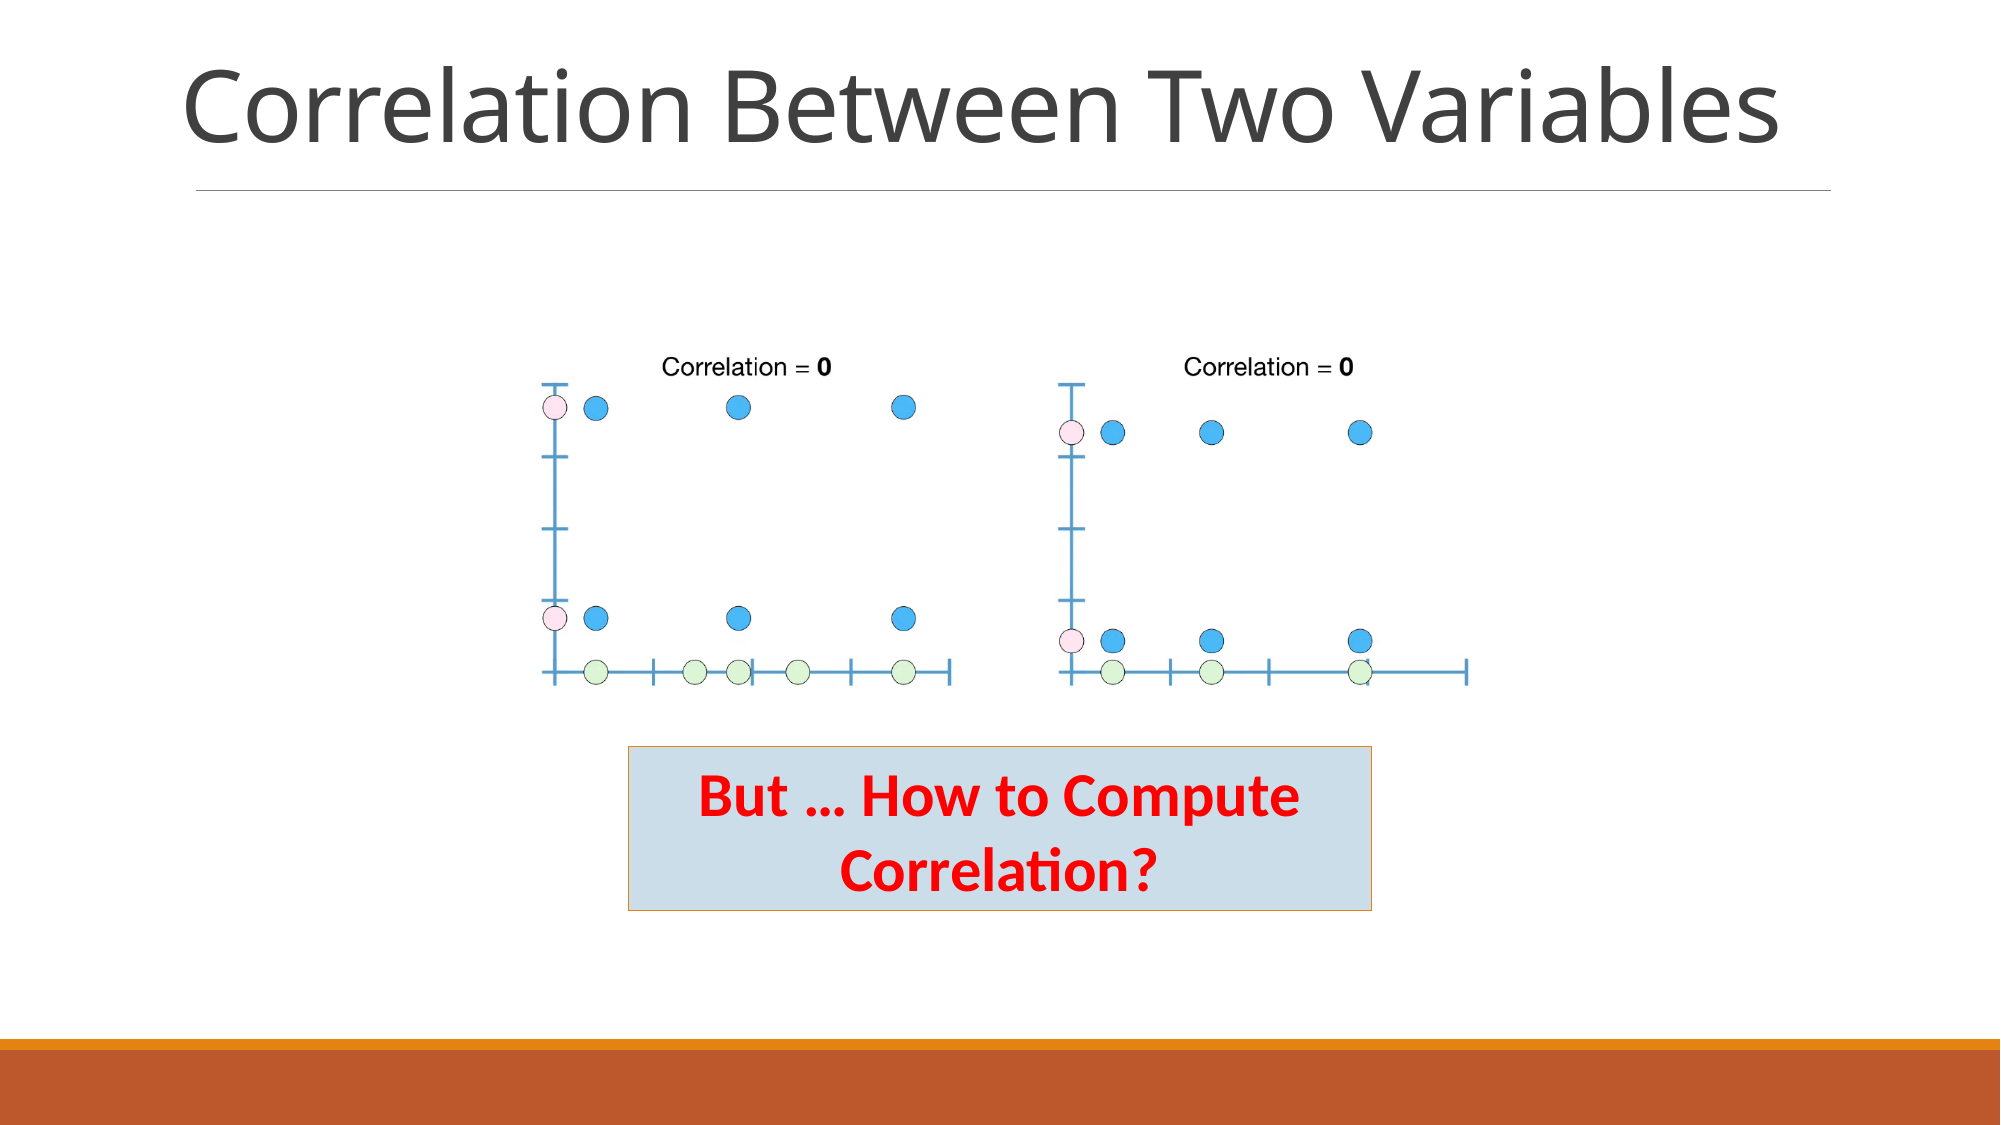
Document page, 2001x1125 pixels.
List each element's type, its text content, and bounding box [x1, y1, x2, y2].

title Correlation Between Two Variables [165, 8, 1815, 171]
picture [527, 351, 1473, 691]
text_box But … How to Compute Correlation? [628, 746, 1372, 911]
